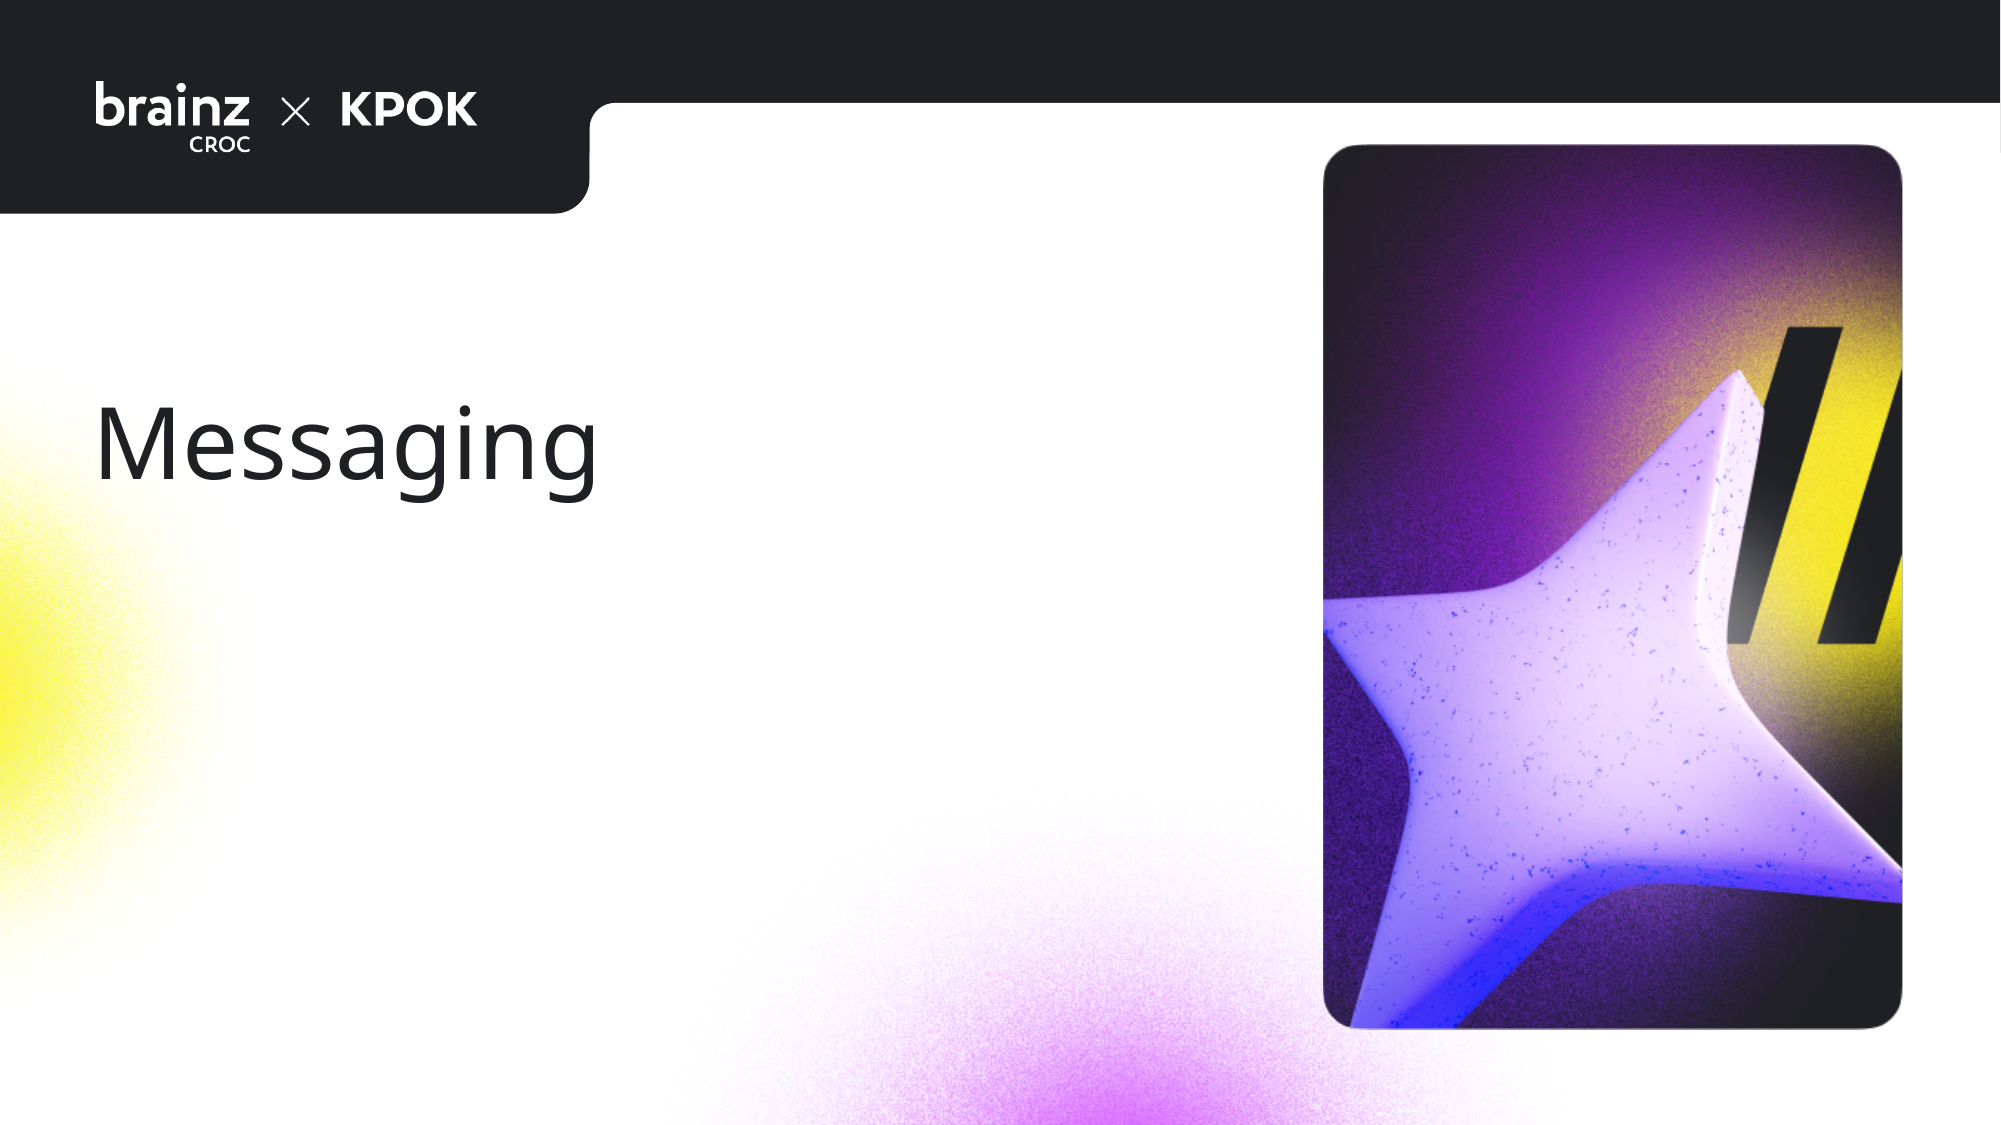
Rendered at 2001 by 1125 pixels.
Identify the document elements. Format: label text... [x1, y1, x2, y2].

picture [96, 81, 478, 153]
picture [604, 144, 1904, 1125]
picture [0, 333, 273, 1030]
title Messaging [273, 385, 1296, 651]
